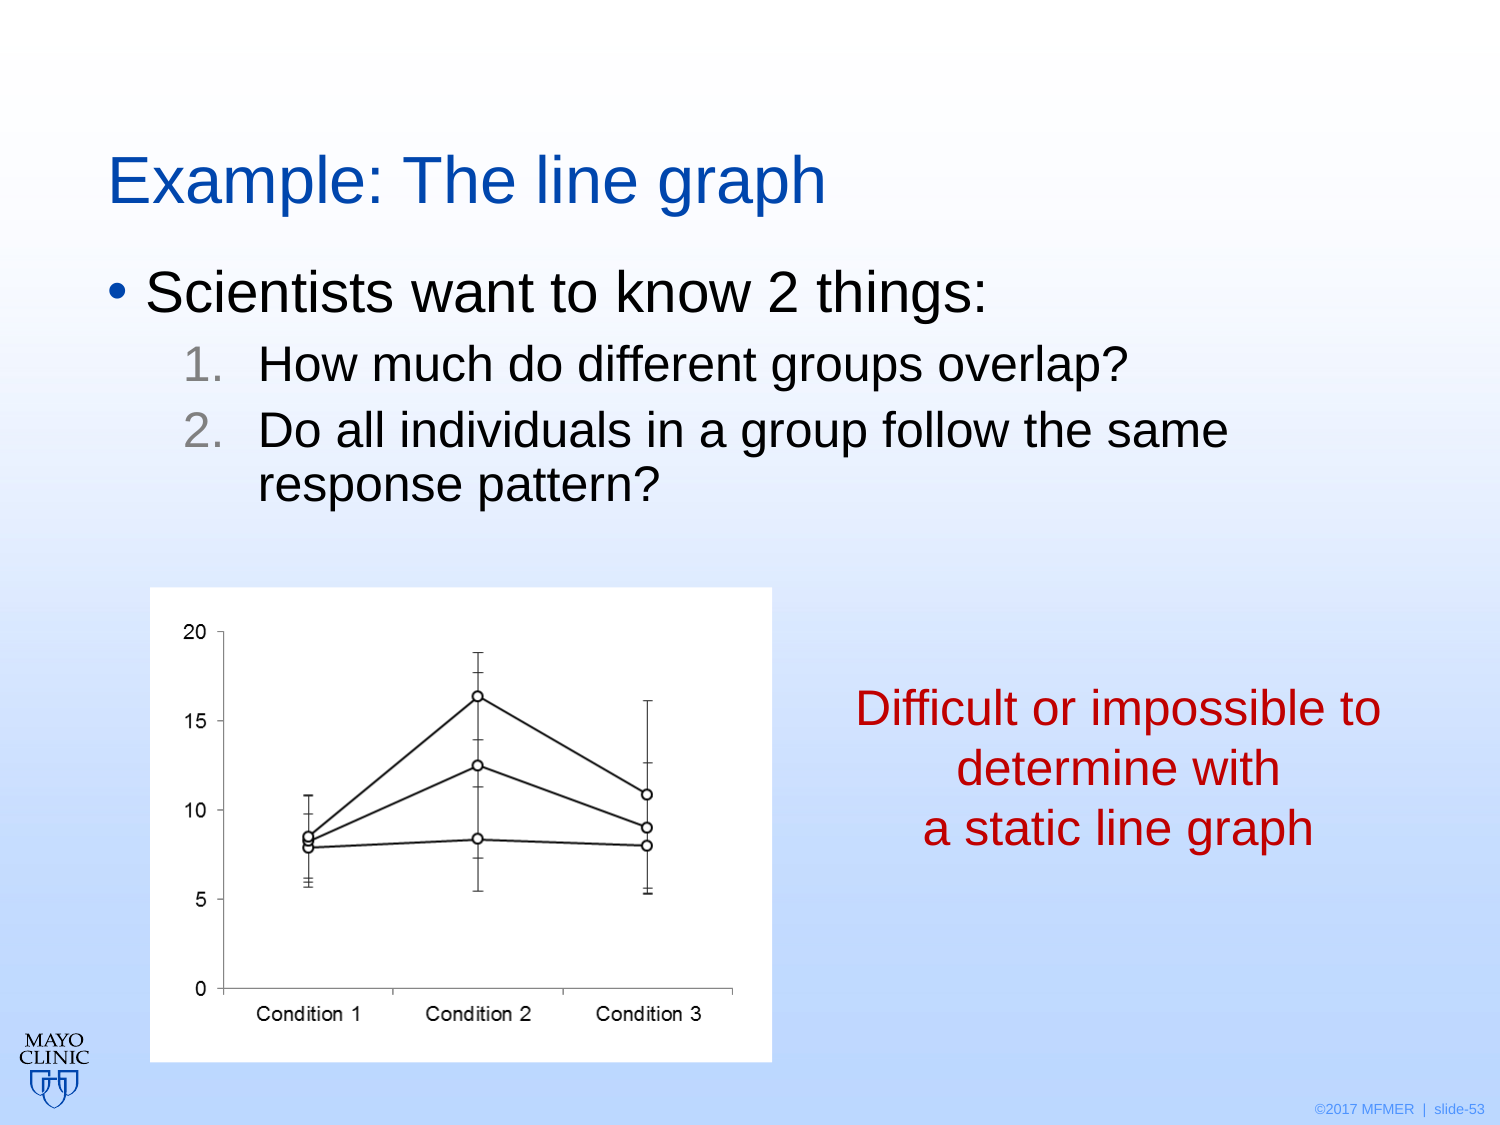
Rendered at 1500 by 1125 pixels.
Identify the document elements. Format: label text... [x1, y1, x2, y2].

text_box [148, 1013, 774, 1064]
list Scientists want to know 2 things: How much do different groups overlap? Do all individuals in a group follow the same response pattern? [108, 224, 1392, 1013]
picture [0, 0, 1500, 1125]
picture [169, 609, 756, 1038]
title Example: The line graph [108, 0, 1392, 224]
text_box Difficult or impossible to determine with a static line graph [840, 668, 1397, 863]
